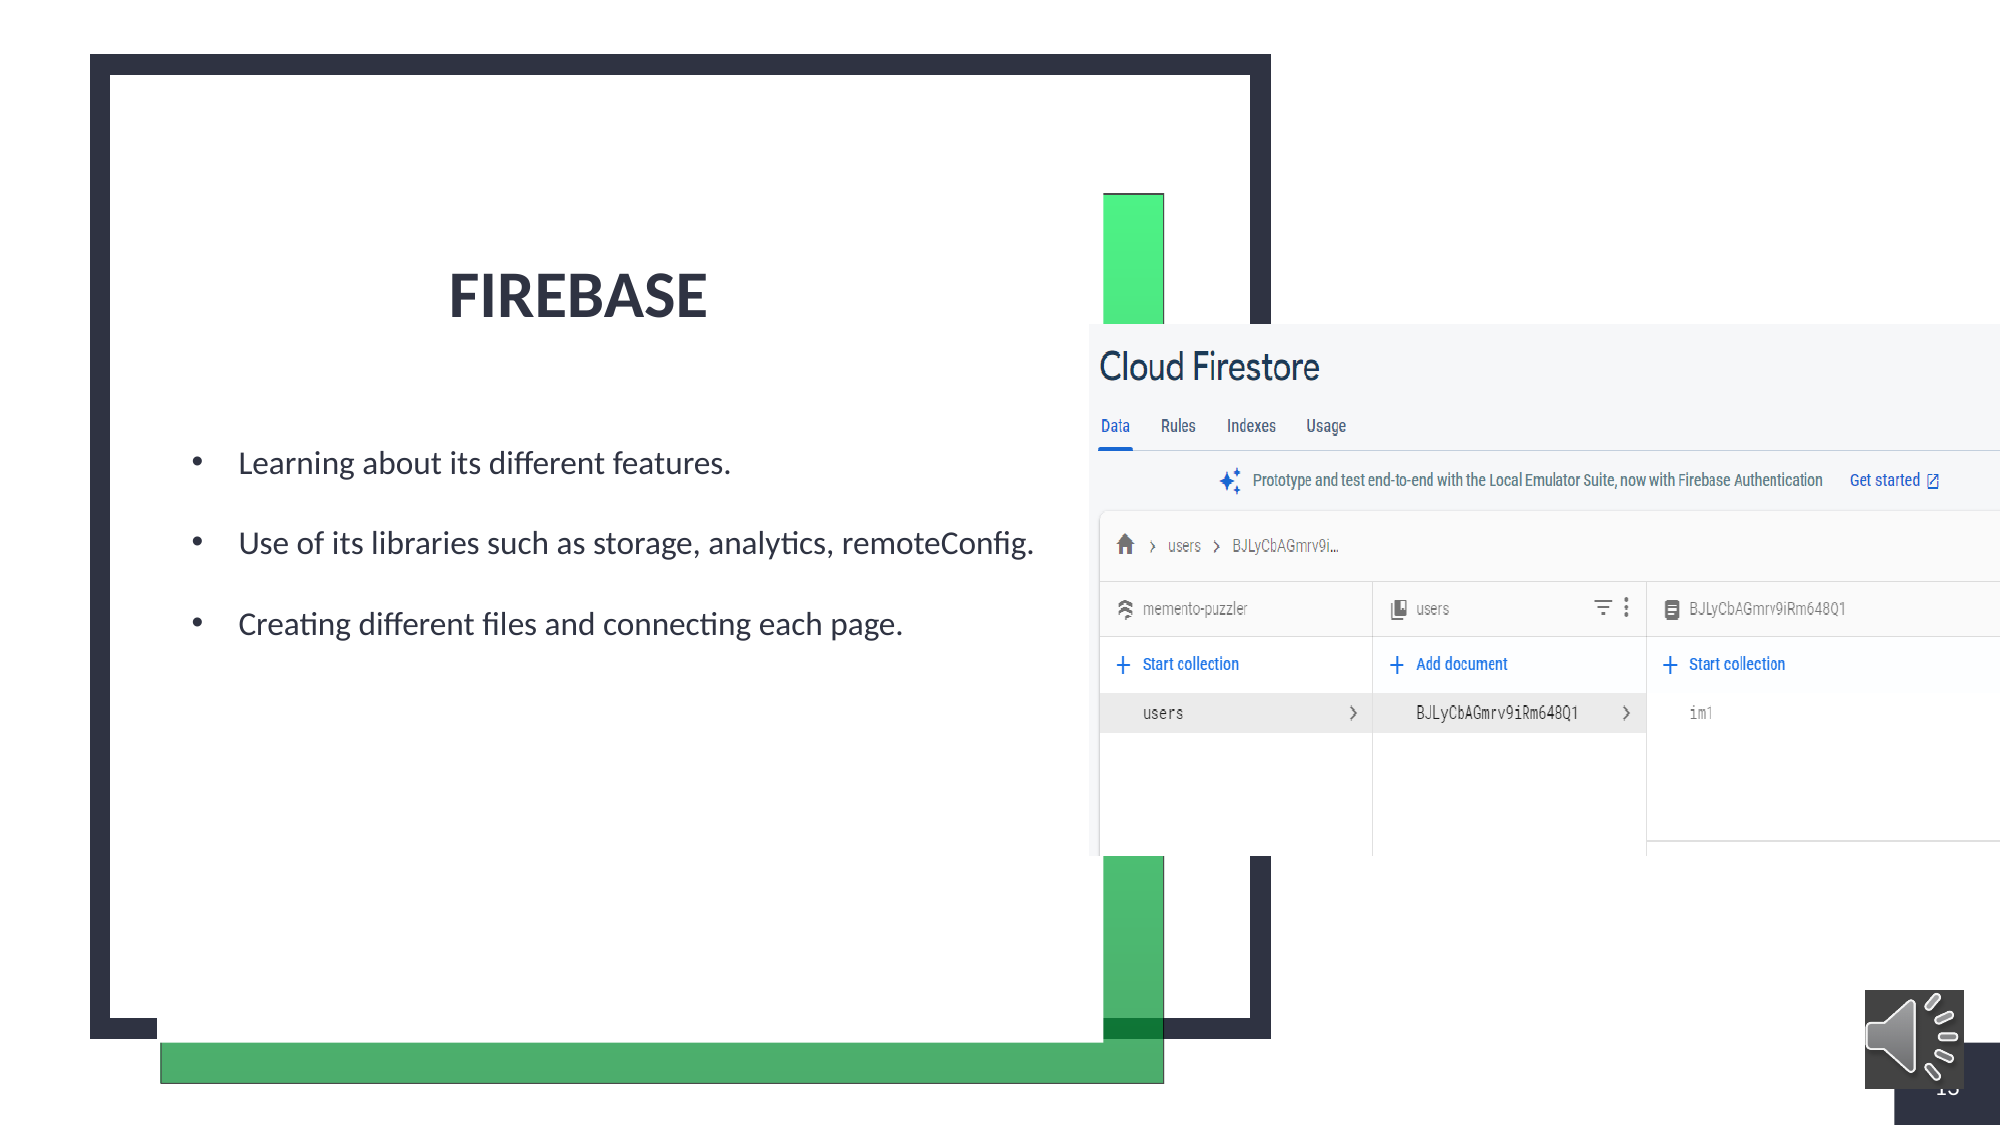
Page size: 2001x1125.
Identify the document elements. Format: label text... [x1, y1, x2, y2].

picture [1089, 324, 2000, 856]
list Learning about its different features. Use of its libraries such as storage, analytics, remoteConfig. Creating different files and connecting each page. [176, 413, 1090, 971]
slide_number 13 [1894, 1052, 2000, 1119]
title FIREBASE [157, 242, 1000, 340]
picture [1864, 989, 1965, 1090]
